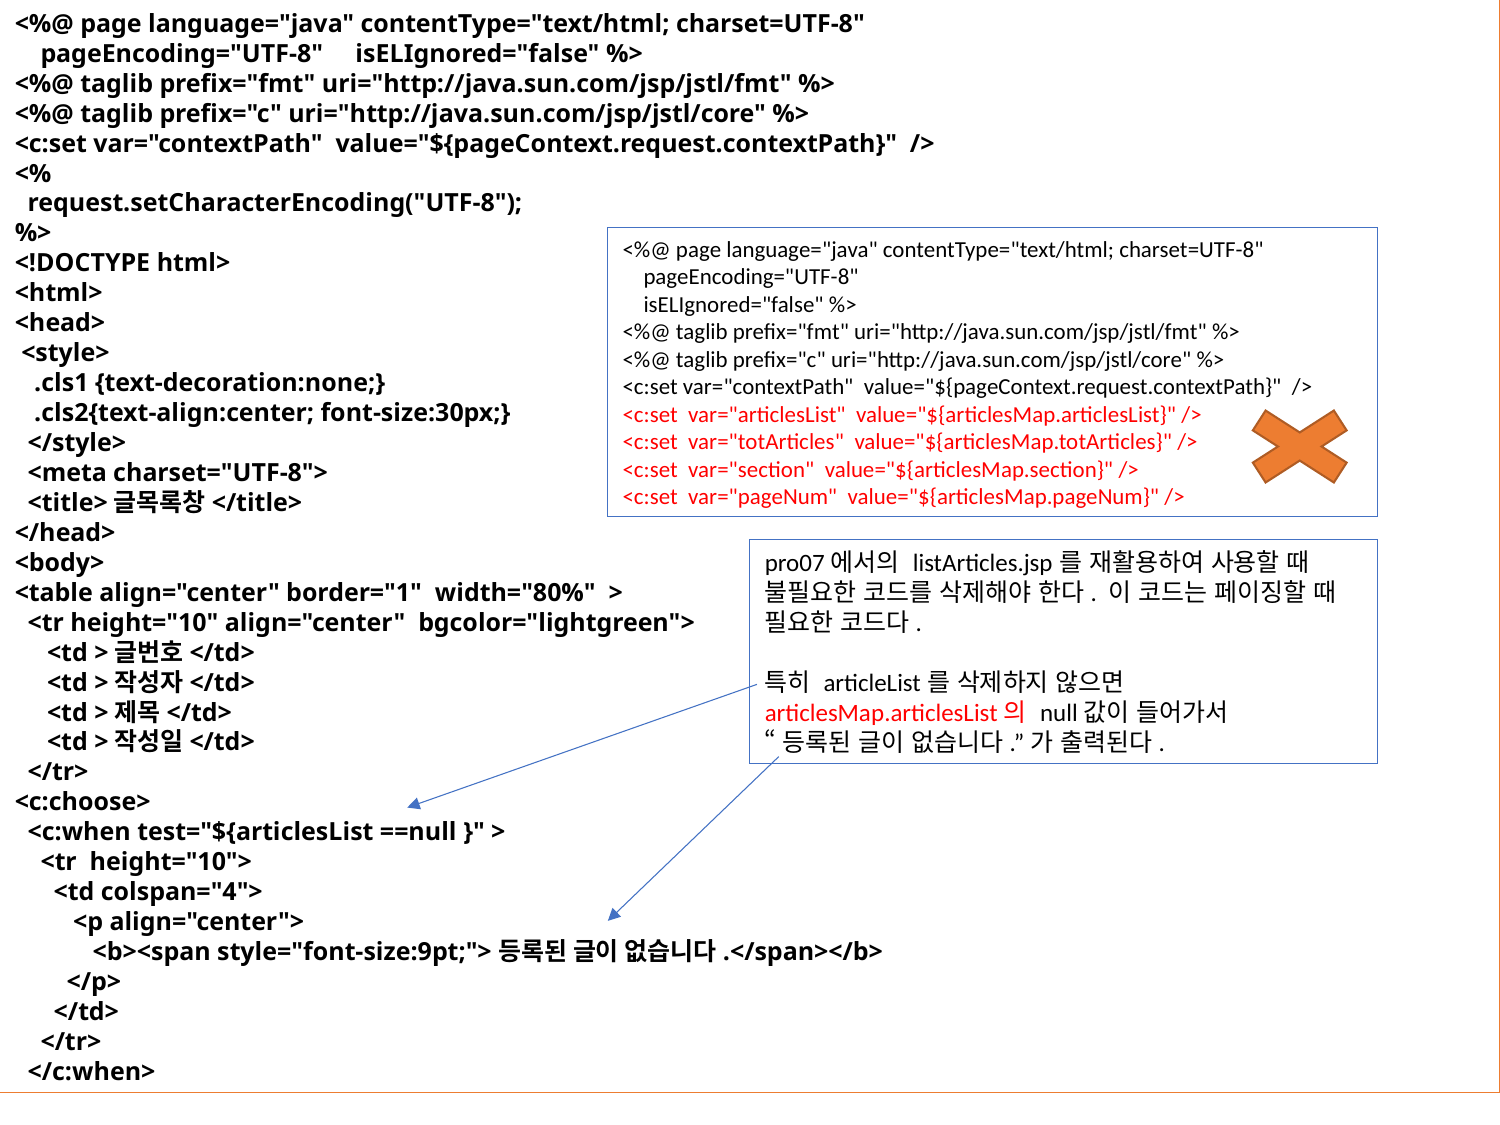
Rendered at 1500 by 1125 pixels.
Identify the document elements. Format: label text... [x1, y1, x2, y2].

text_box <%@ page language="java" contentType="text/html; charset=UTF-8" pageEncoding="UTF-8" isELIgnored="false" %> <%@ taglib prefix="fmt" uri="http://java.sun.com/jsp/jstl/fmt" %> <%@ taglib prefix="c" uri="http://java.sun.com/jsp/jstl/core" %> <c:set var="contextPath" value="${pageContext.request.contextPath}" /> <c:set var="articlesList" value="${articlesMap.articlesList}" /> <c:set var="totArticles" value="${articlesMap.totArticles}" /> <c:set var="section" value="${articlesMap.section}" /> <c:set var="pageNum" value="${articlesMap.pageNum}" /> [607, 227, 1378, 517]
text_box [407, 684, 757, 808]
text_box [607, 756, 779, 921]
text_box pro07에서의 listArticles.jsp를 재활용하여 사용할 때 불필요한 코드를 삭제해야 한다. 이 코드는 페이징할 때 필요한 코드다. 특히 articleList를 삭제하지 않으면 articlesMap.articlesList의 null값이 들어가서 “등록된 글이 없습니다.”가 출력된다. [749, 539, 1378, 764]
text_box <%@ page language="java" contentType="text/html; charset=UTF-8" pageEncoding="UTF-8" isELIgnored="false" %> <%@ taglib prefix="fmt" uri="http://java.sun.com/jsp/jstl/fmt" %> <%@ taglib prefix="c" uri="http://java.sun.com/jsp/jstl/core" %> <c:set var="contextPath" value="${pageContext.request.contextPath}" /> <% request.setCharacterEncoding("UTF-8"); %> <!DOCTYPE html> <html> <head> <style> .cls1 {text-decoration:none;} .cls2{text-align:center; font-size:30px;} </style> <meta charset="UTF-8"> <title>글목록창</title> </head> <body> <table align="center" border="1" width="80%" > <tr height="10" align="center" bgcolor="lightgreen"> <td >글번호</td> <td >작성자</td> <td >제목</td> <td >작성일</td> </tr> <c:choose> <c:when test="${articlesList ==null }" > <tr height="10"> <td colspan="4"> <p align="center"> <b><span style="font-size:9pt;">등록된 글이 없습니다.</span></b> </p> </td> </tr> </c:when> [0, 0, 1500, 1093]
picture [0, 1093, 1500, 1125]
text_box [1251, 409, 1349, 484]
